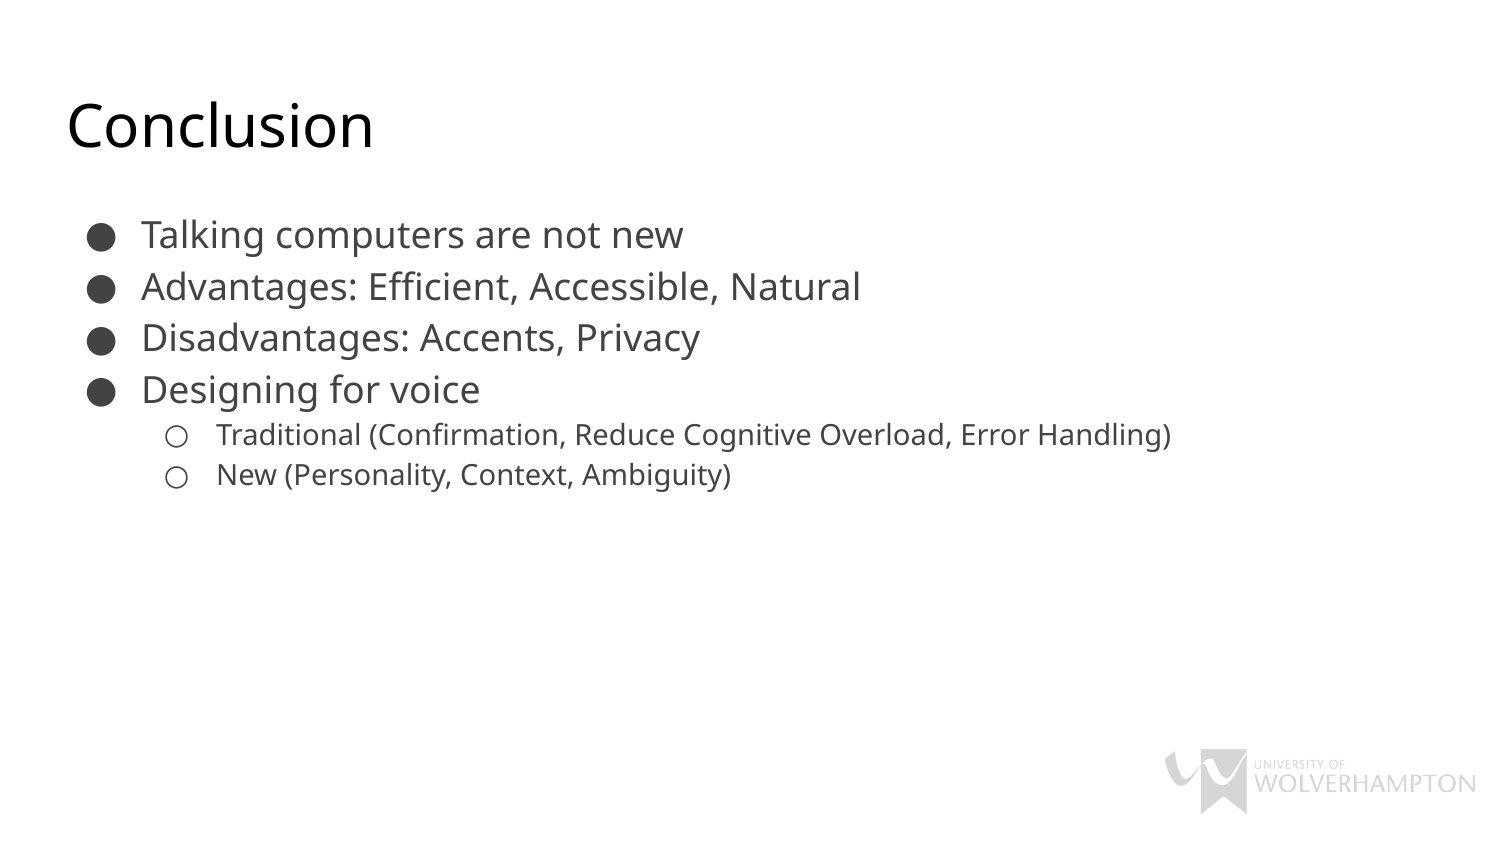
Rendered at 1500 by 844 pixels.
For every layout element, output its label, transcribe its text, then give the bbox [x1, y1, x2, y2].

list Talking computers are not new Advantages: Efficient, Accessible, Natural Disadvantages: Accents, Privacy Designing for voice Traditional (Confirmation, Reduce Cognitive Overload, Error Handling) New (Personality, Context, Ambiguity) [51, 189, 1449, 750]
title Conclusion [51, 72, 1449, 176]
